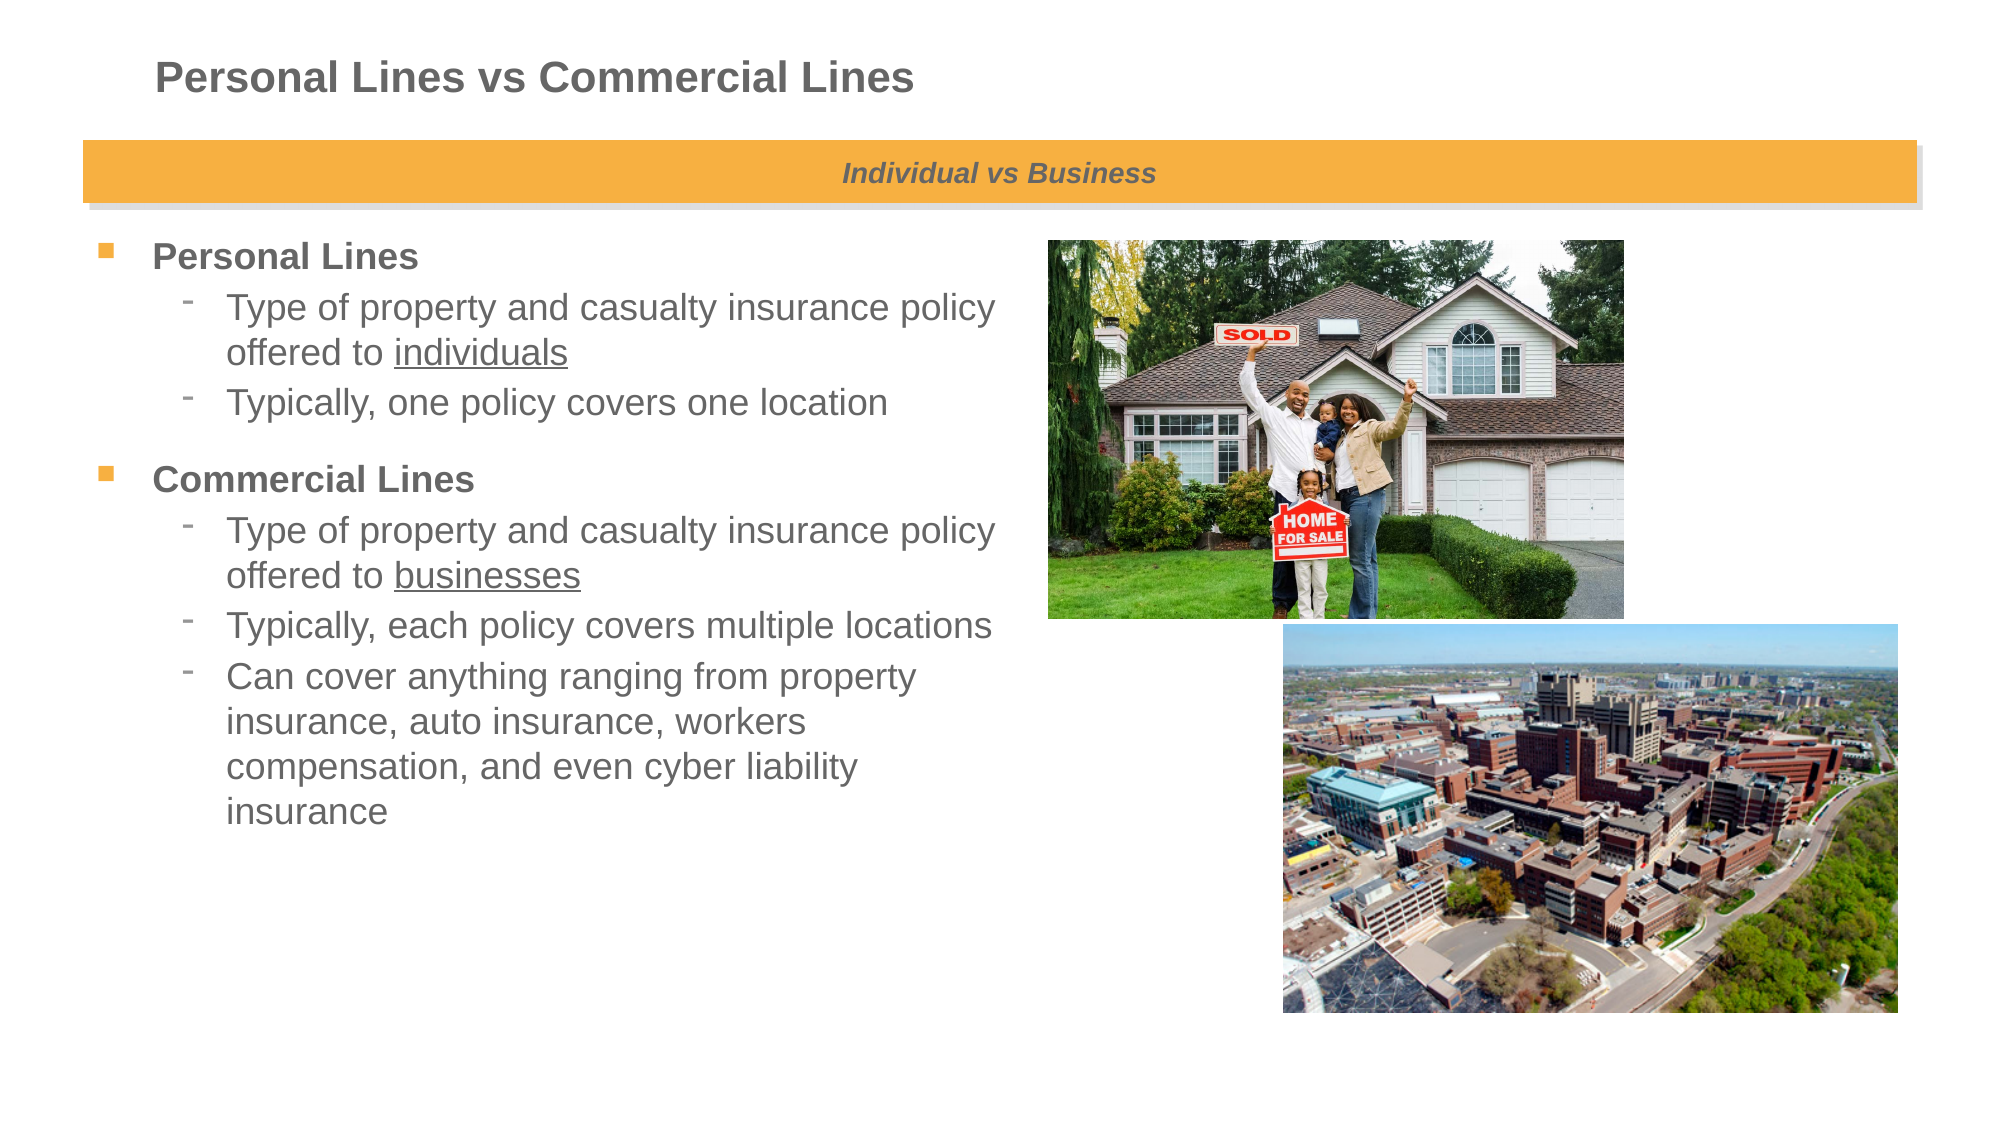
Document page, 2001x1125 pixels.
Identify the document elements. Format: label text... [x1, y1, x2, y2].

picture [1047, 240, 1624, 620]
list Personal Lines Type of property and casualty insurance policy offered to individuals Typically, one policy covers one location Commercial Lines Type of property and casualty insurance policy offered to businesses Typically, each policy covers multiple locations Can cover anything ranging from property insurance, auto insurance, workers compensation, and even cyber liability insurance [81, 224, 1019, 923]
title Personal Lines vs Commercial Lines [139, 41, 1751, 111]
picture [1283, 624, 1898, 1013]
list Individual vs Business [83, 140, 1917, 203]
